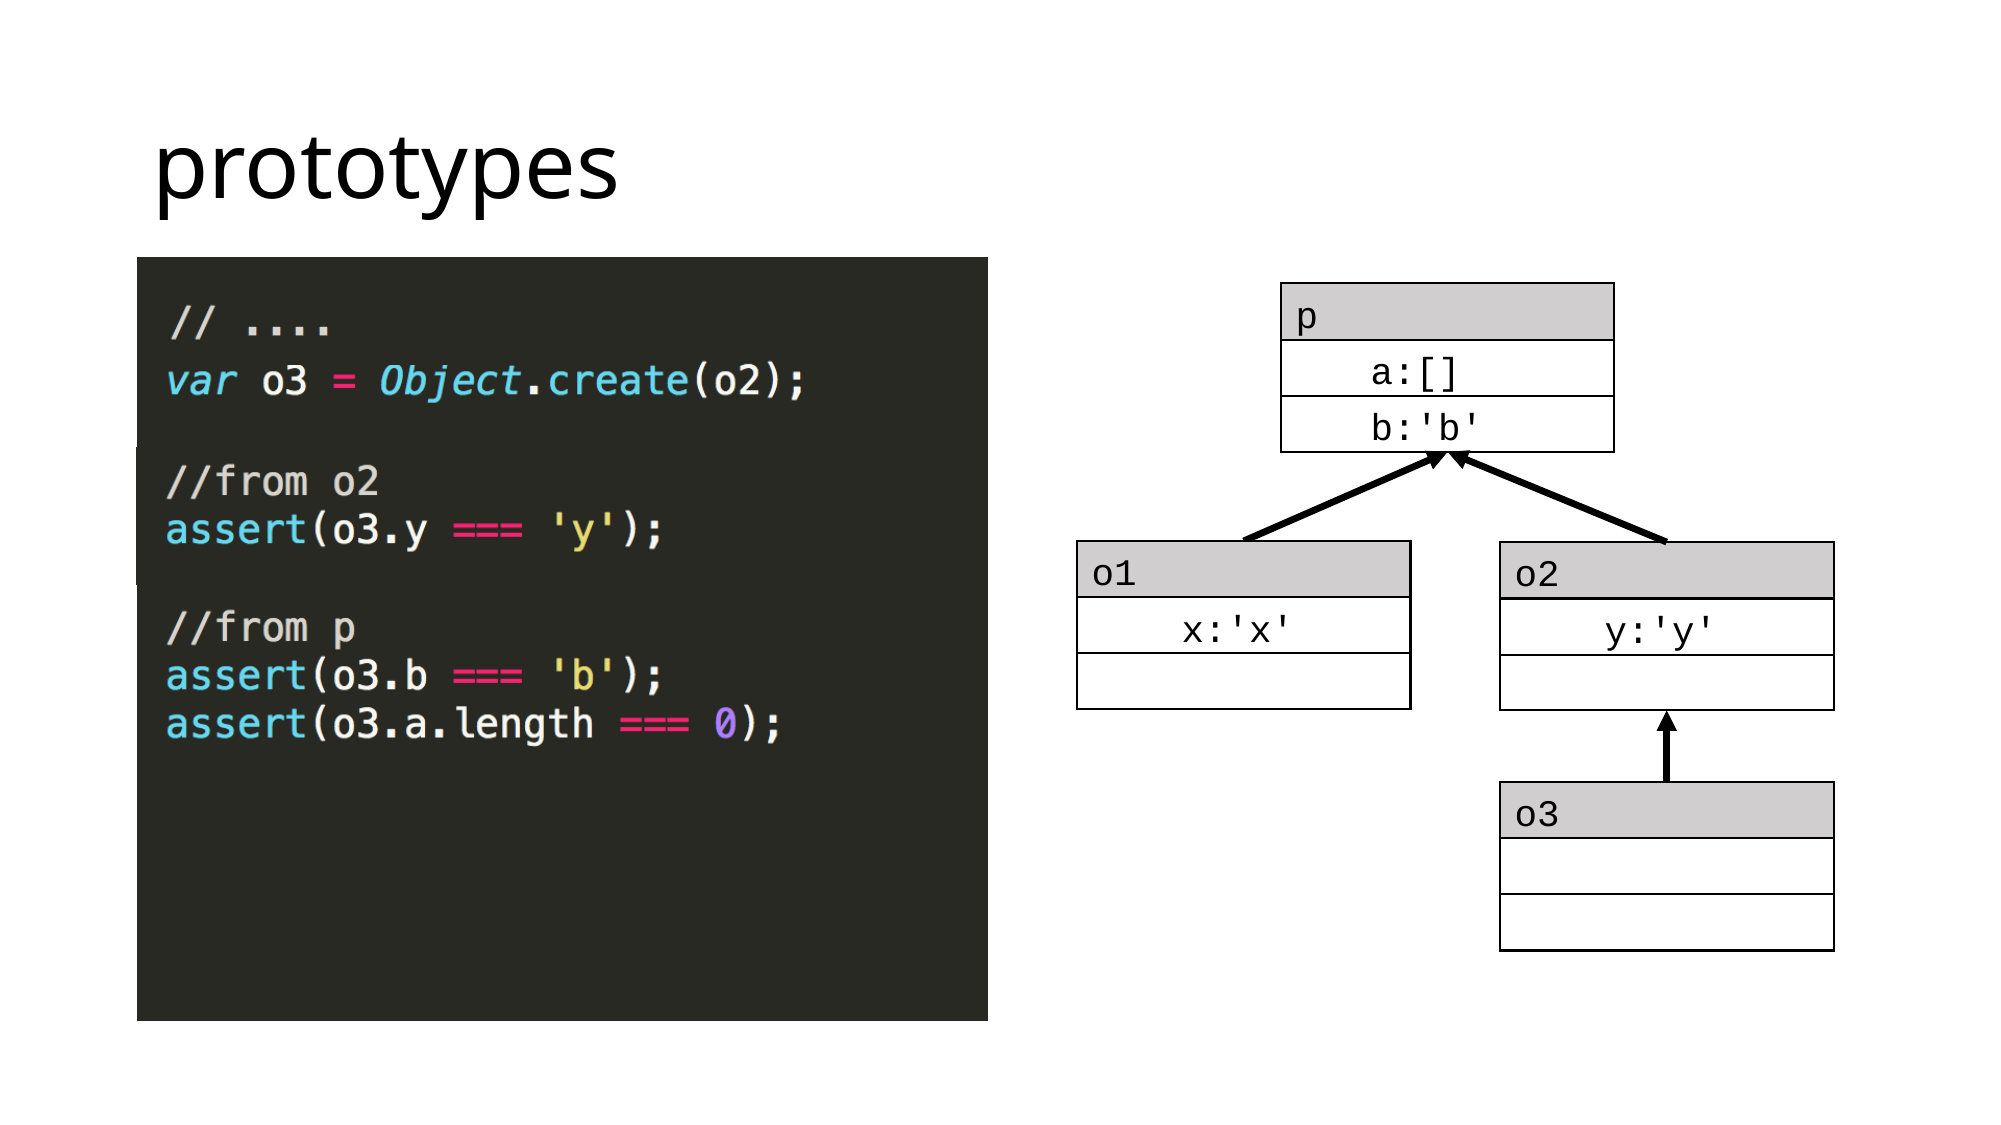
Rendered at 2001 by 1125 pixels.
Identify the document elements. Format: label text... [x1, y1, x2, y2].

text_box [1447, 451, 1667, 542]
picture [136, 257, 988, 1021]
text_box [1076, 540, 1411, 710]
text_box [1499, 782, 1834, 951]
title prototypes [137, 59, 1863, 278]
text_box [1499, 541, 1834, 711]
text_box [1243, 451, 1447, 541]
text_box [1280, 283, 1615, 451]
